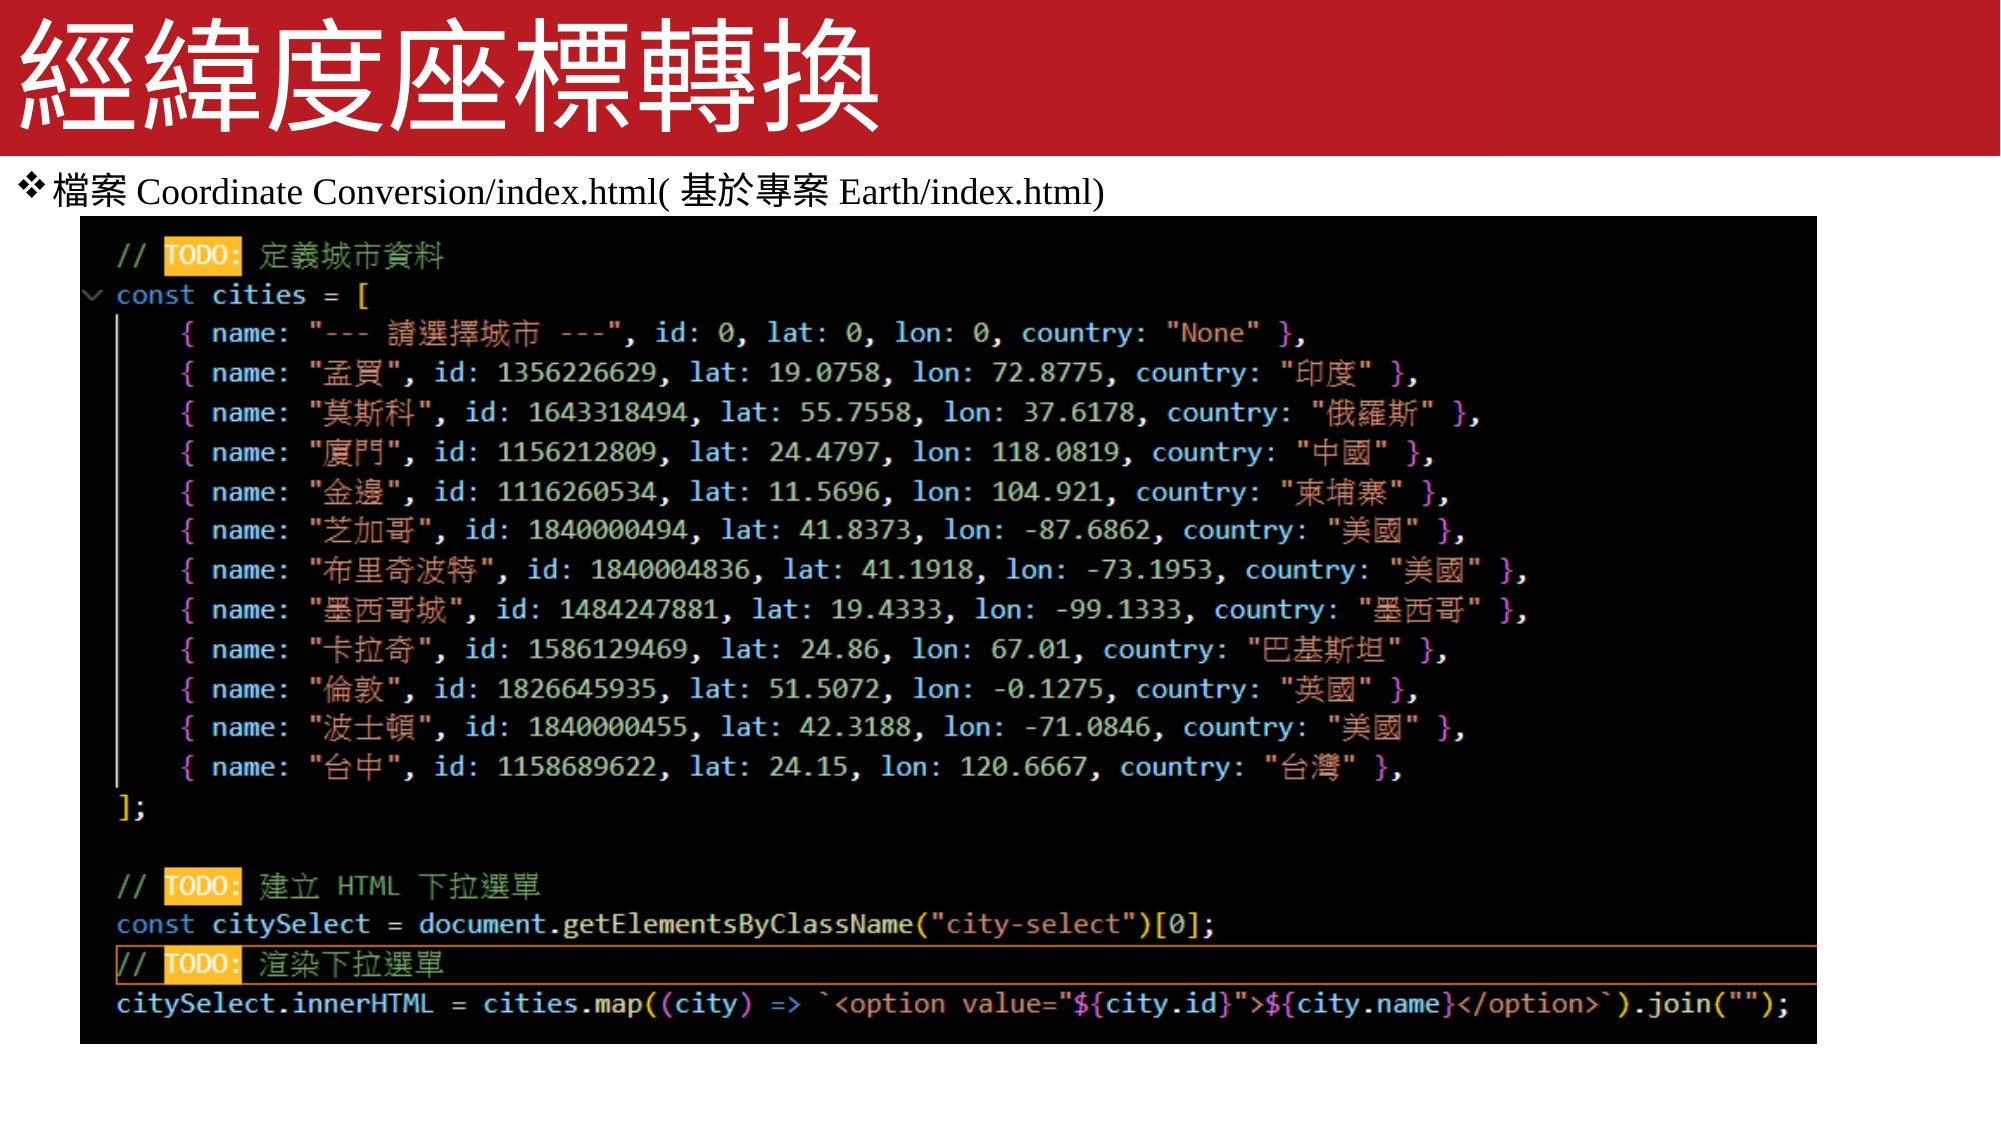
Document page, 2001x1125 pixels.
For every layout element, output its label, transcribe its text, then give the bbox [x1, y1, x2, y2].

title 經緯度座標轉換 [1, 0, 1727, 156]
list 檔案Coordinate Conversion/index.html(基於專案Earth/index.html) [0, 159, 1988, 987]
picture [80, 216, 1817, 1044]
